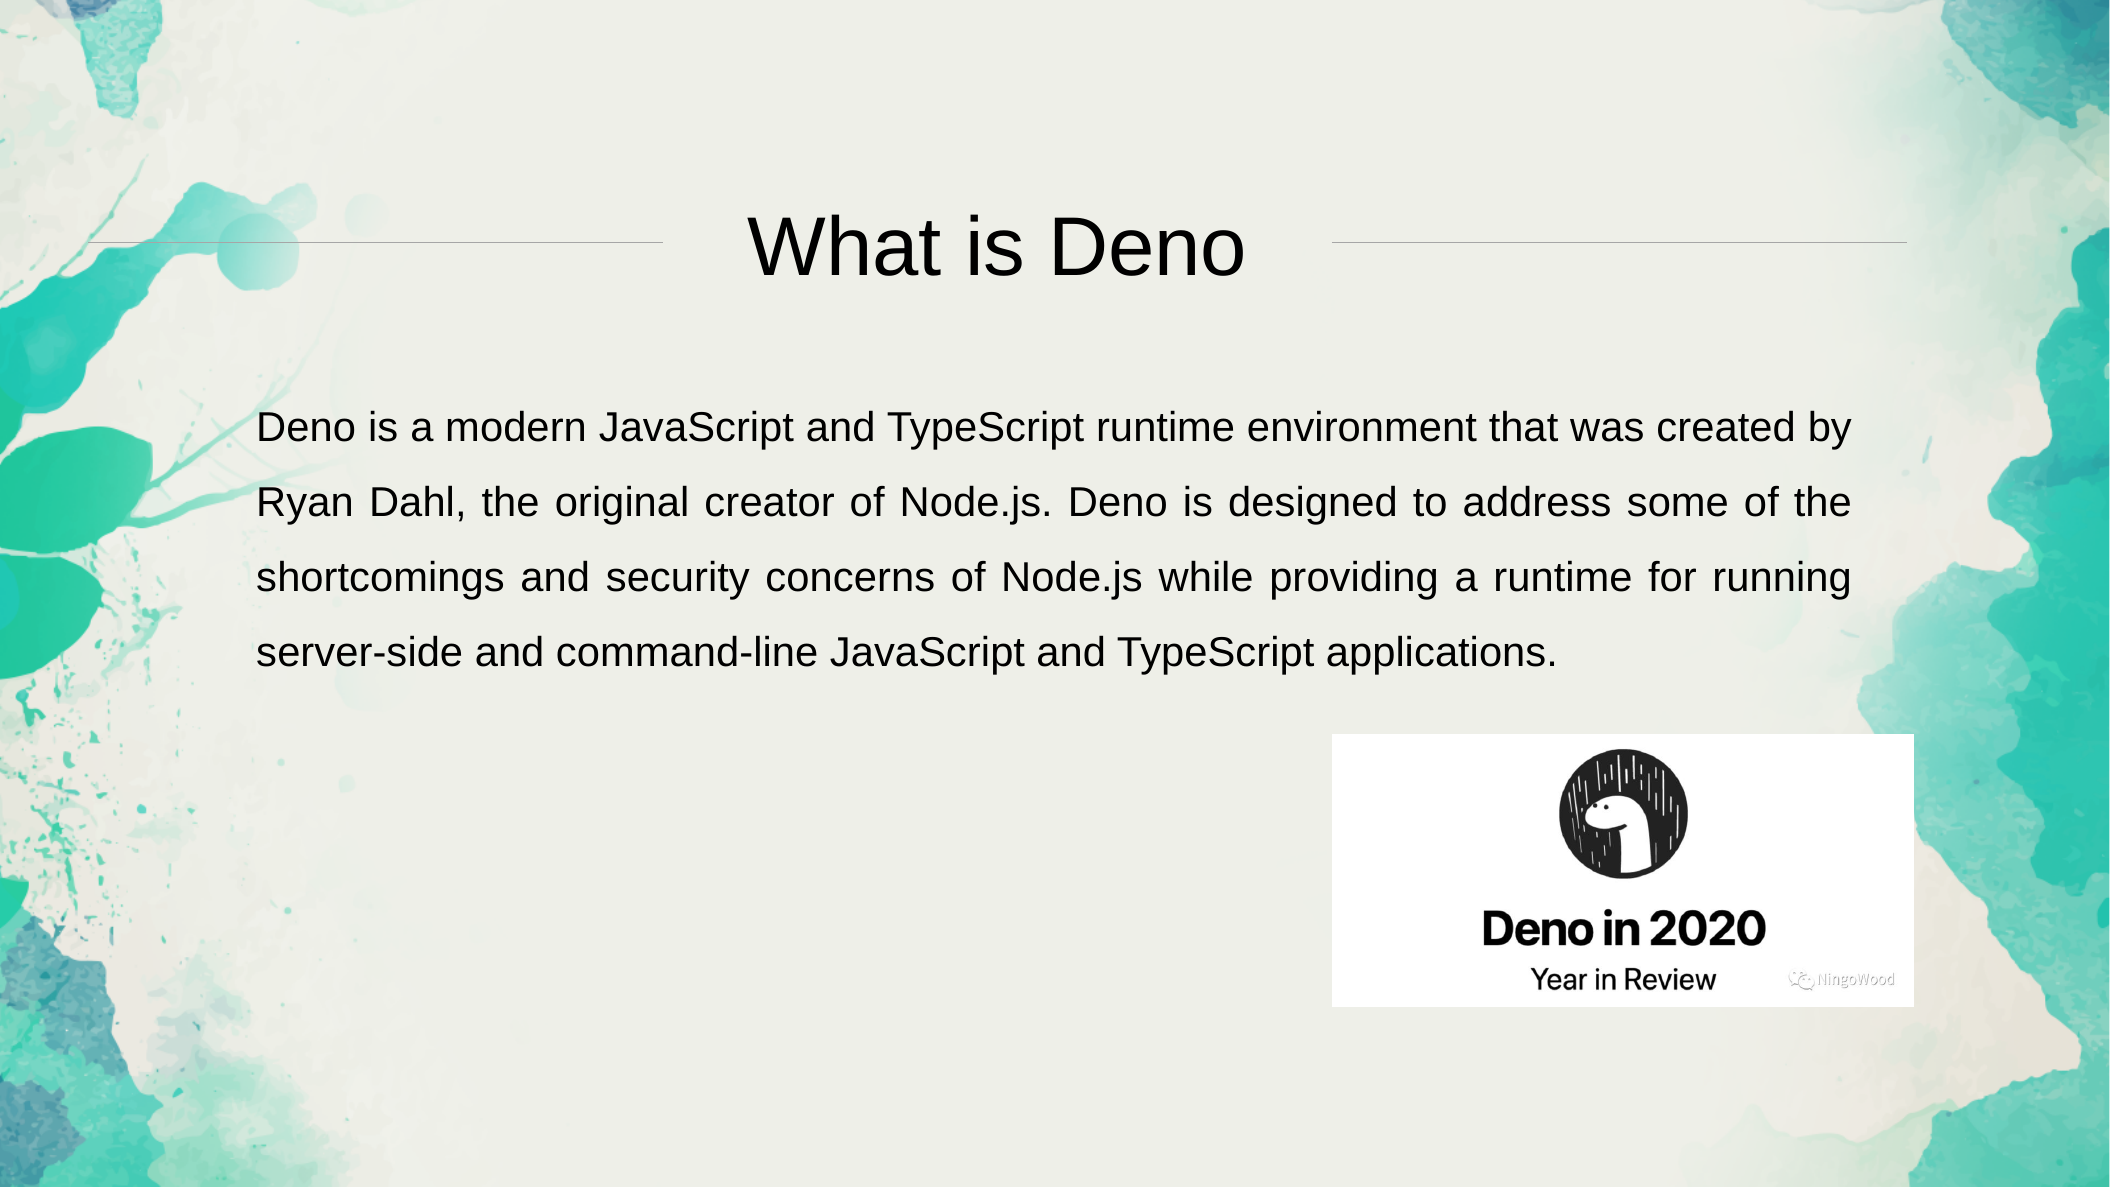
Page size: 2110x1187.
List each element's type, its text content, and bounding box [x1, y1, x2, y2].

text_box What is Deno [673, 243, 1322, 293]
picture [0, 0, 2110, 1187]
text_box Deno is a modern JavaScript and TypeScript runtime environment that was created by Ryan Dahl, the original creator of Node.js. Deno is designed to address some of the shortcomings and security concerns of Node.js while providing a runtime for running server-side and command-line JavaScript and TypeScript applications. [241, 367, 1868, 683]
text_box What is Deno [673, 191, 1322, 242]
